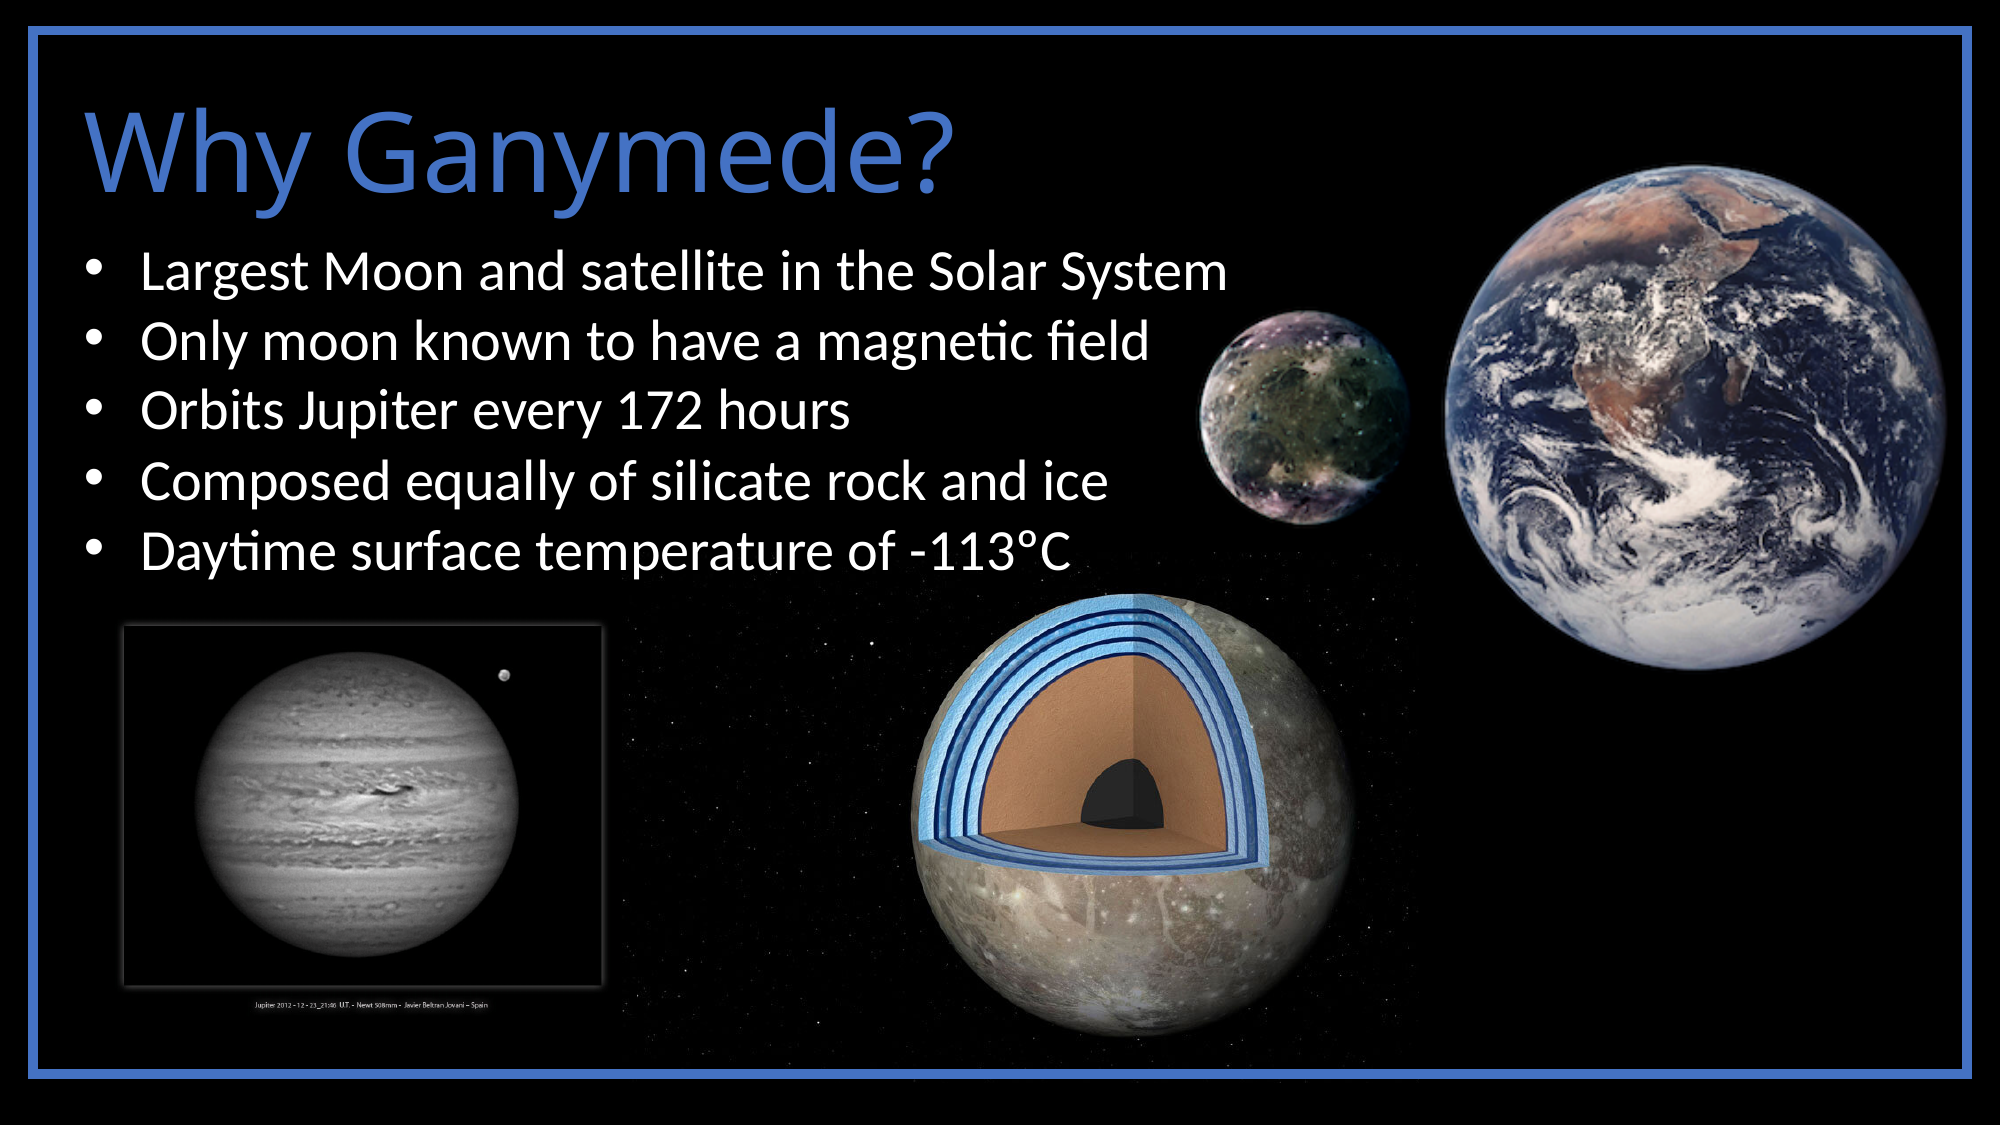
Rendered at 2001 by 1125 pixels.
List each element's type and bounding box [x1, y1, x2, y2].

text_box [32, 30, 1968, 1075]
picture [111, 614, 613, 1021]
picture [622, 139, 1992, 1083]
